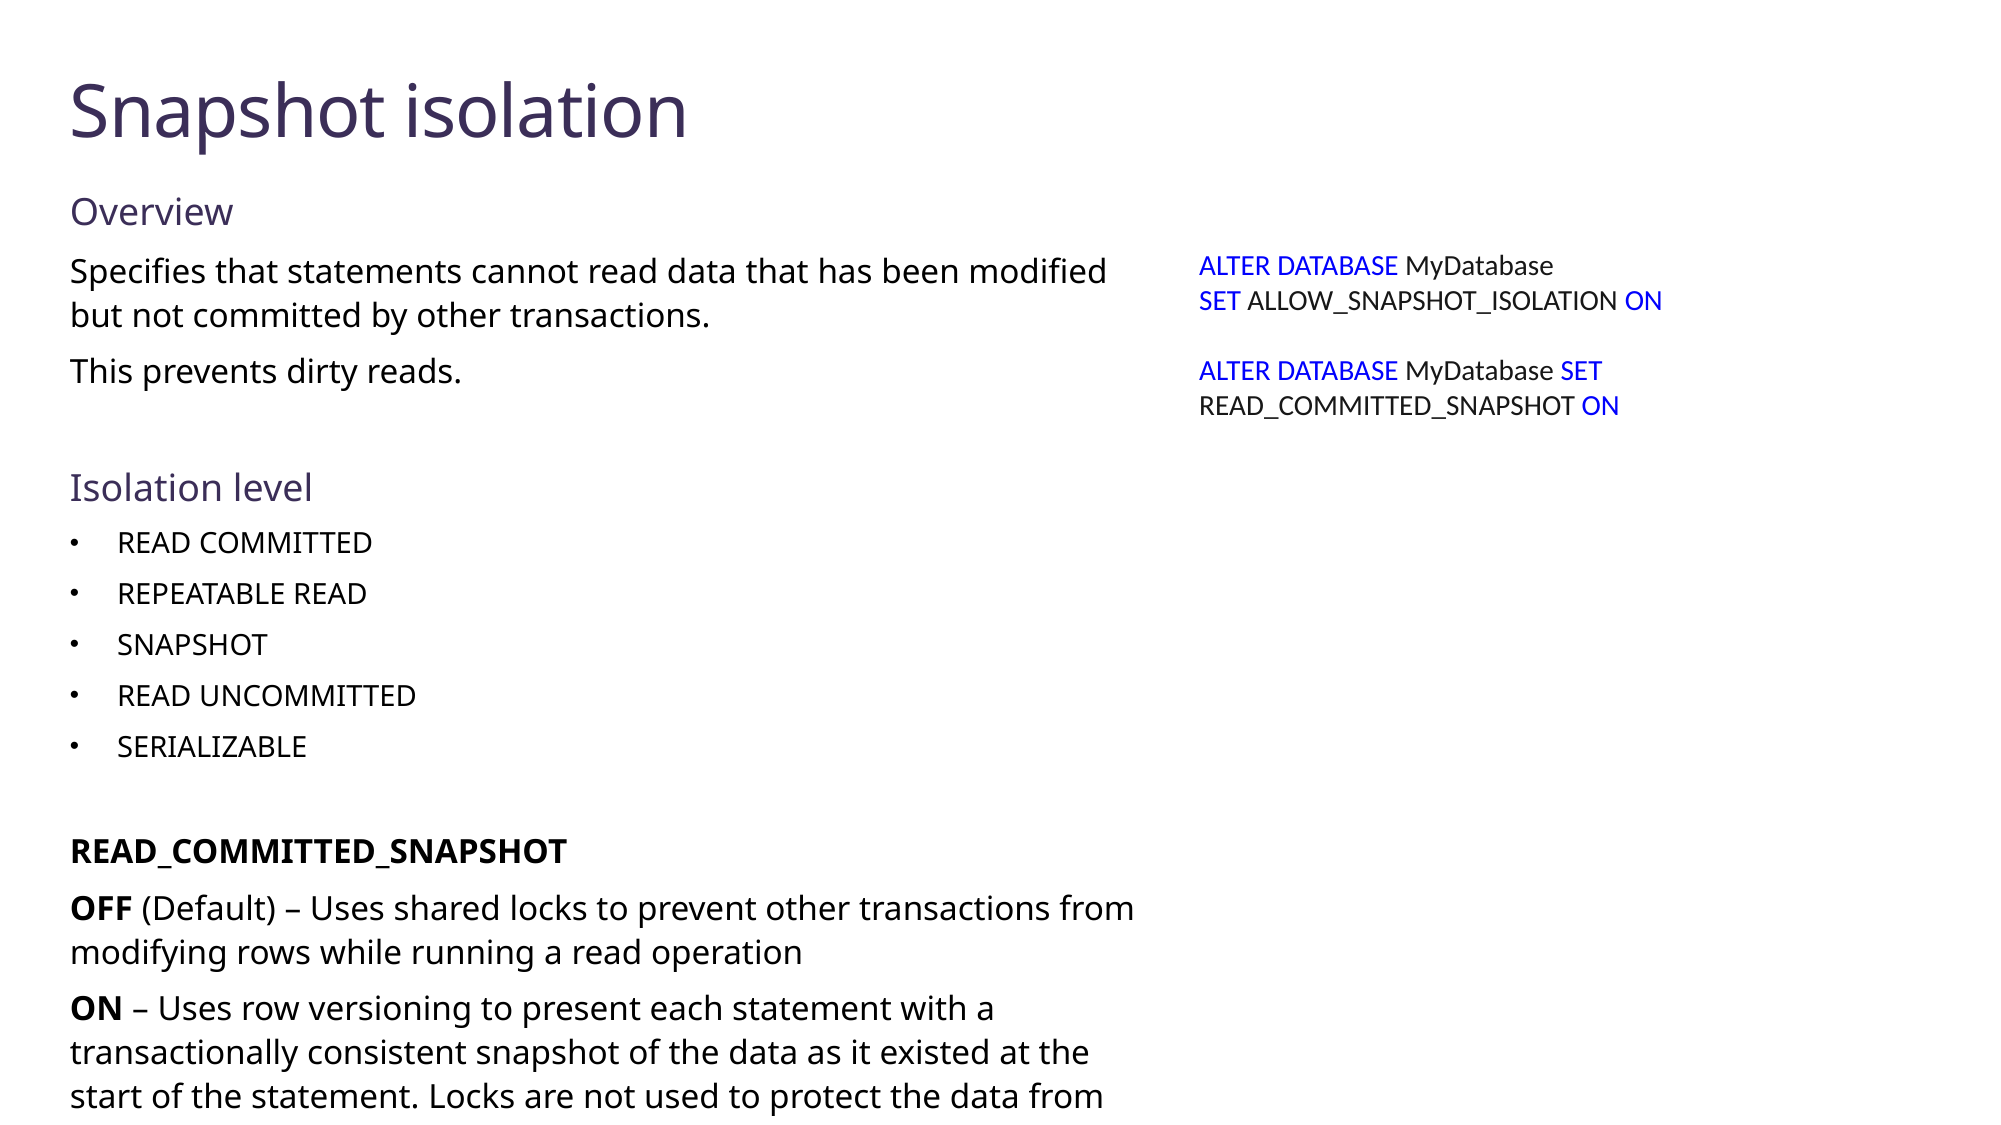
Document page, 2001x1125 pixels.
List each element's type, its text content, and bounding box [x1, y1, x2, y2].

text_box ALTER DATABASE MyDatabase SET ALLOW_SNAPSHOT_ISOLATION ON ALTER DATABASE MyDatabase SET READ_COMMITTED_SNAPSHOT ON [1184, 239, 1975, 429]
list Overview Specifies that statements cannot read data that has been modified but not committed by other transactions. This prevents dirty reads. Isolation level READ COMMITTED REPEATABLE READ SNAPSHOT READ UNCOMMITTED SERIALIZABLE READ_COMMITTED_SNAPSHOT OFF (Default) – Uses shared locks to prevent other transactions from modifying rows while running a read operation ON – Uses row versioning to present each statement with a transactionally consistent snapshot of the data as it existed at the start of the statement. Locks are not used to protect the data from updates. [70, 183, 1156, 1125]
title Snapshot isolation [70, 36, 1185, 158]
